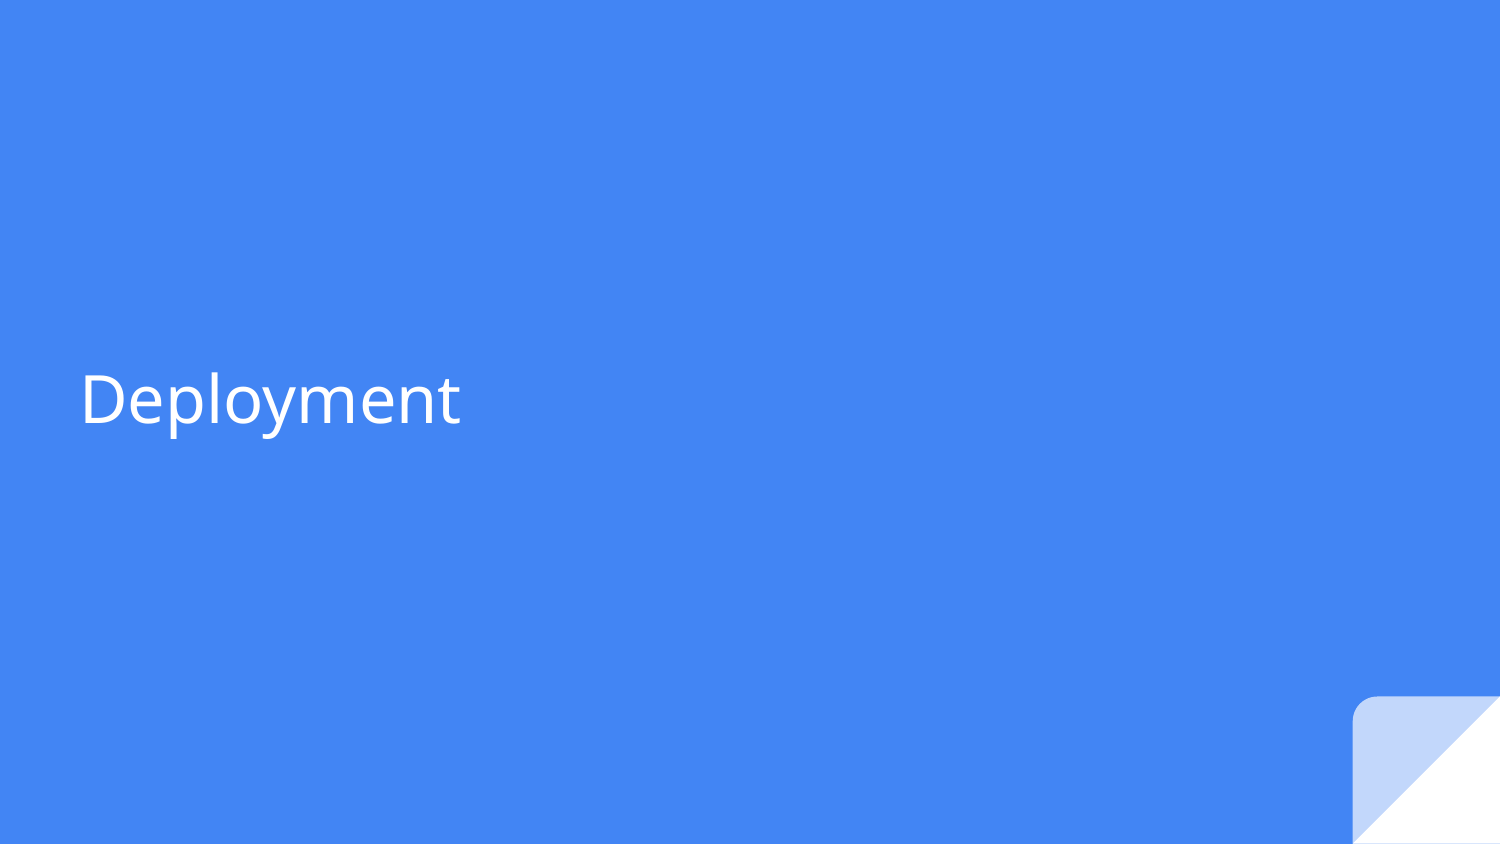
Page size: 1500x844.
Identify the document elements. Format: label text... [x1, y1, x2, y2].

title Deployment [64, 298, 1413, 452]
